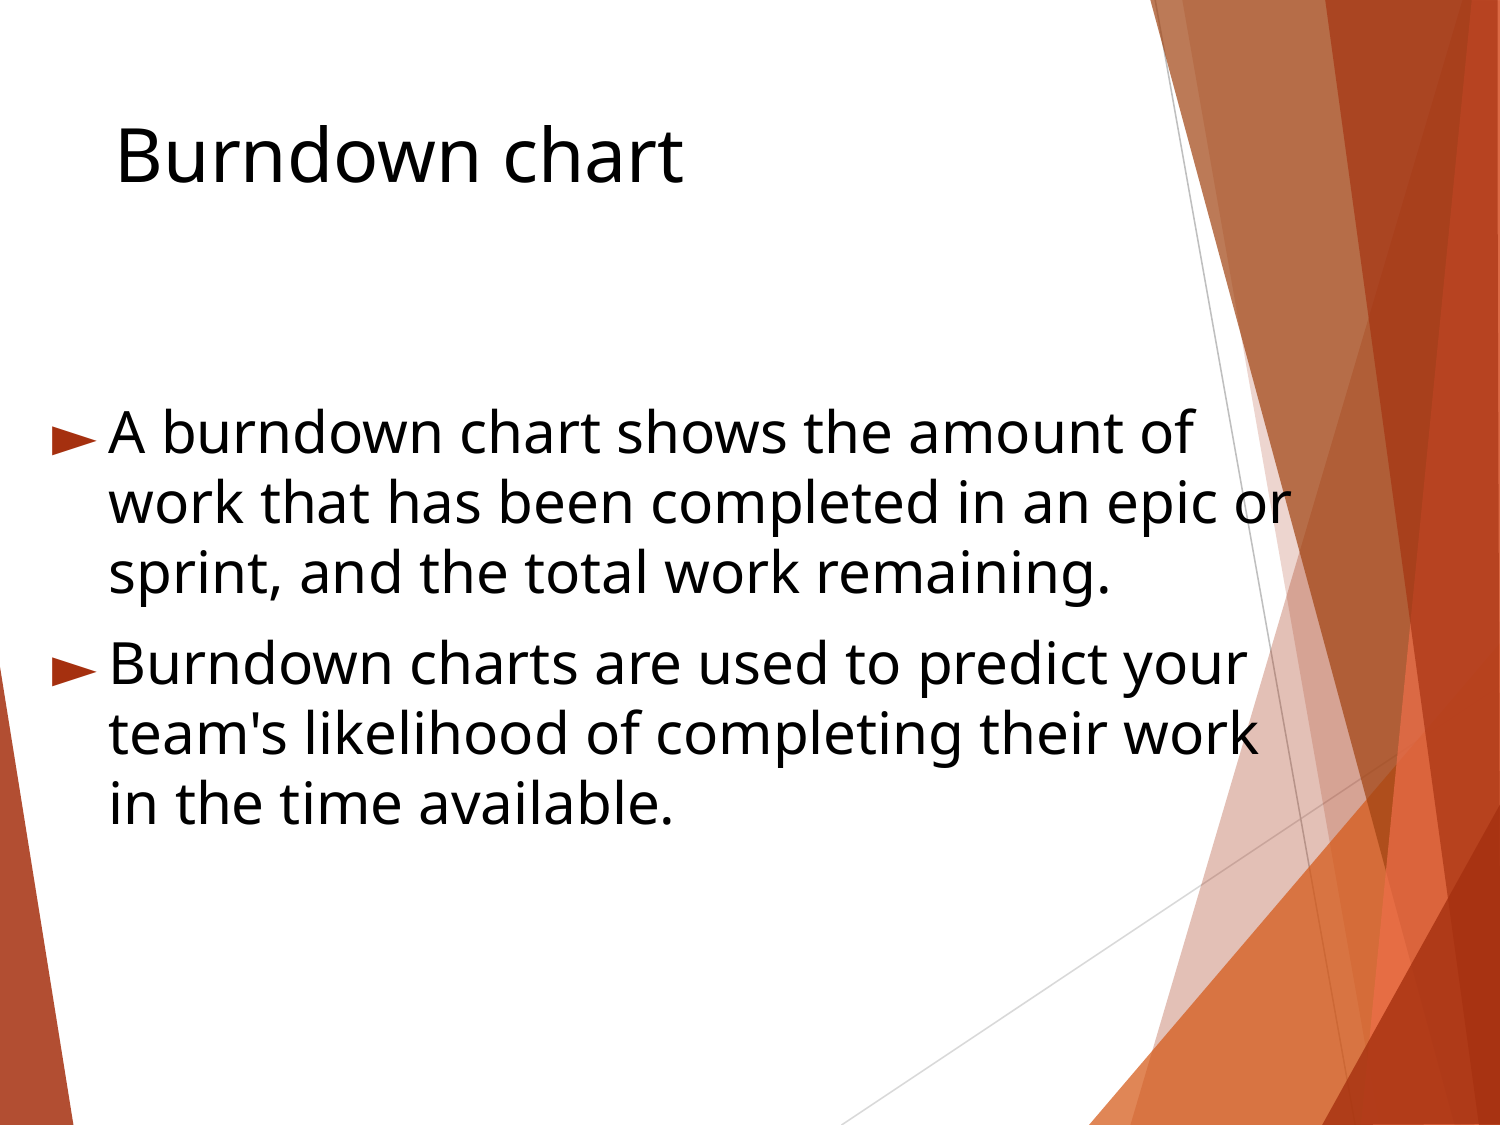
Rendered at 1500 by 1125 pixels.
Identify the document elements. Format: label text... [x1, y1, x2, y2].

title Burndown chart [99, 99, 1142, 317]
list A burndown chart shows the amount of work that has been completed in an epic or sprint, and the total work remaining. Burndown charts are used to predict your team's likelihood of completing their work in the time available. [37, 387, 1338, 1025]
